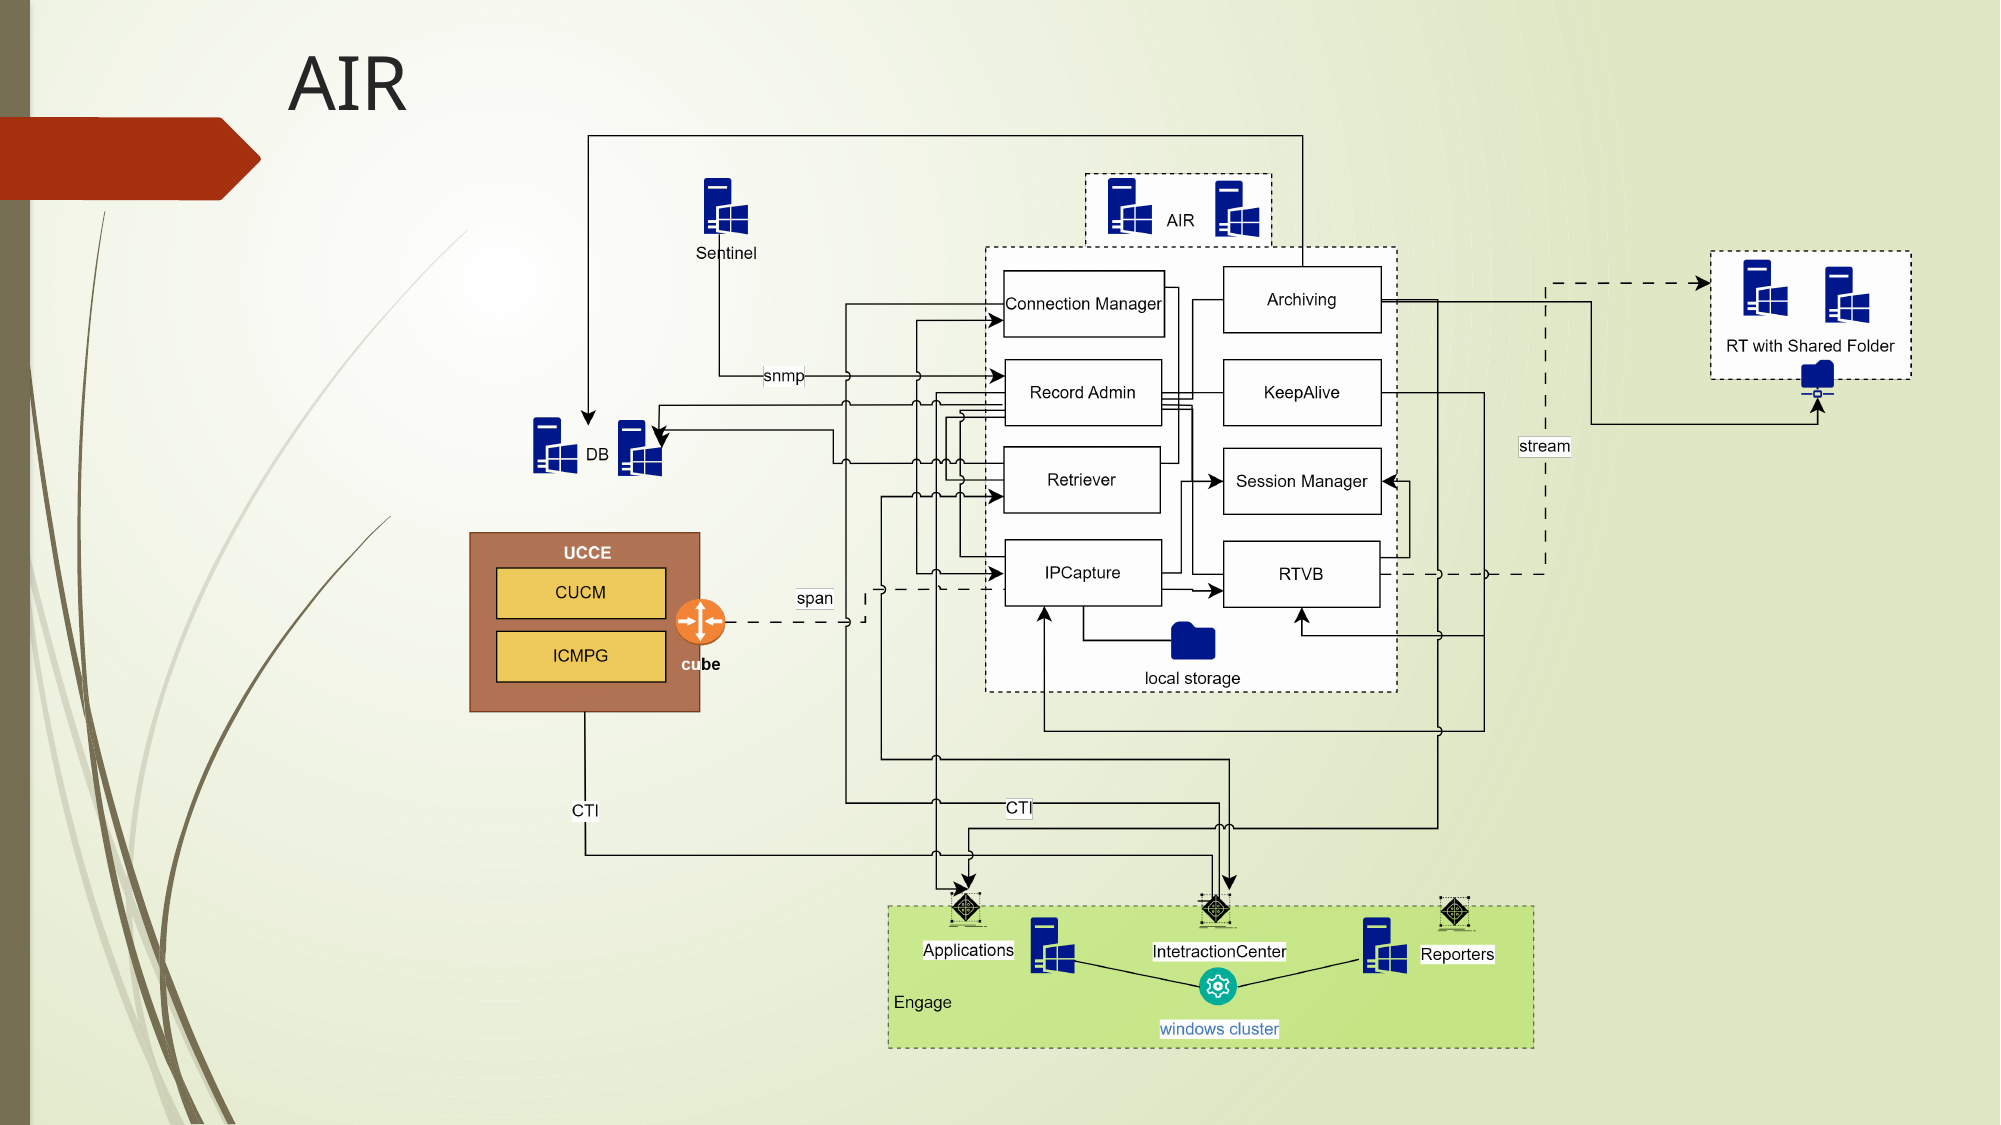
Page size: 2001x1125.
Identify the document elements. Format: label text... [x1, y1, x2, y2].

title AIR [273, 27, 498, 238]
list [455, 107, 1930, 1067]
